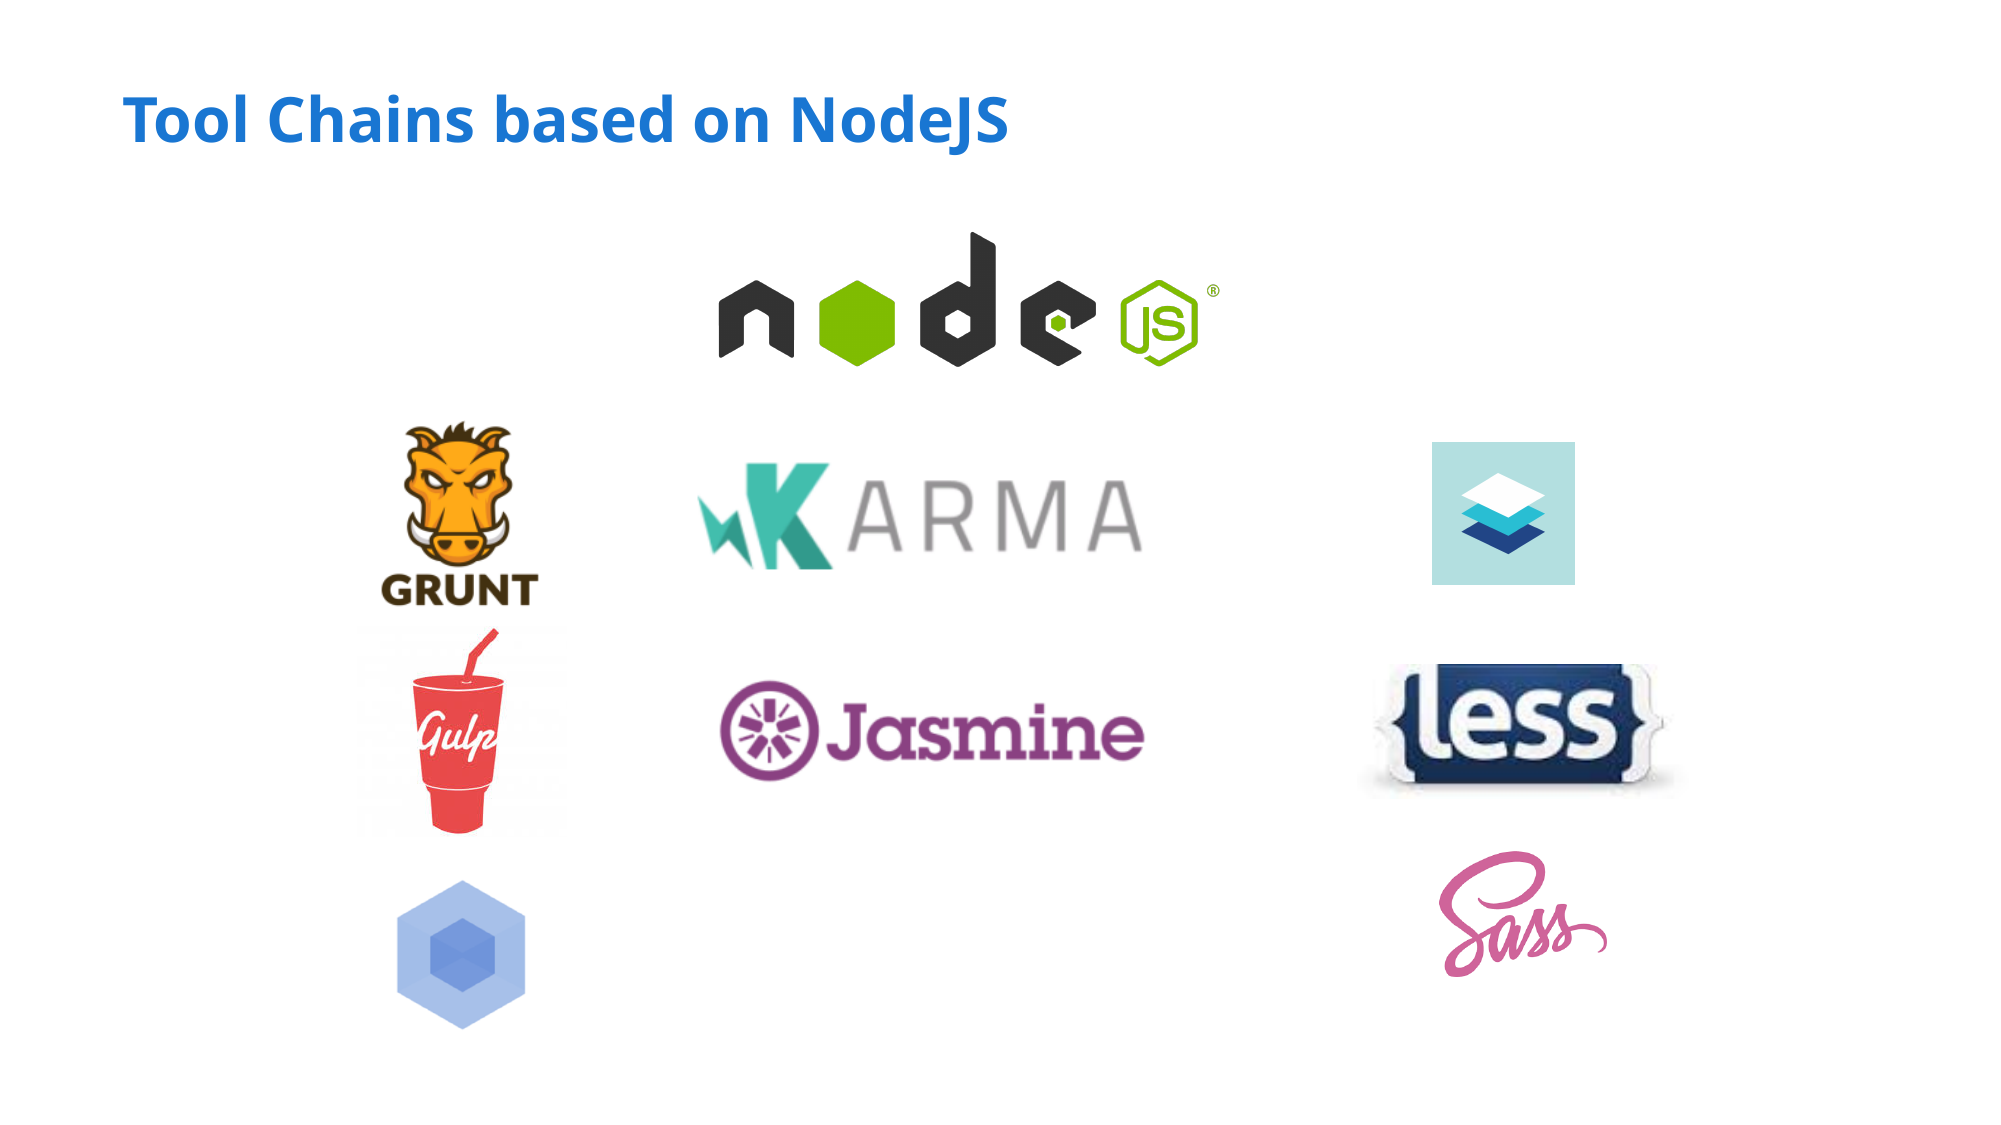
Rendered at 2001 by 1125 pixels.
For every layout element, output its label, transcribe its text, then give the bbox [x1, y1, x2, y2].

picture [390, 874, 534, 1035]
picture [1432, 442, 1575, 586]
picture [1356, 664, 1689, 799]
picture [1438, 850, 1607, 977]
picture [356, 626, 568, 837]
picture [378, 418, 546, 609]
text_box Tool Chains based on NodeJS [102, 22, 1872, 213]
picture [717, 193, 1222, 405]
picture [707, 671, 1175, 792]
picture [689, 448, 1157, 580]
